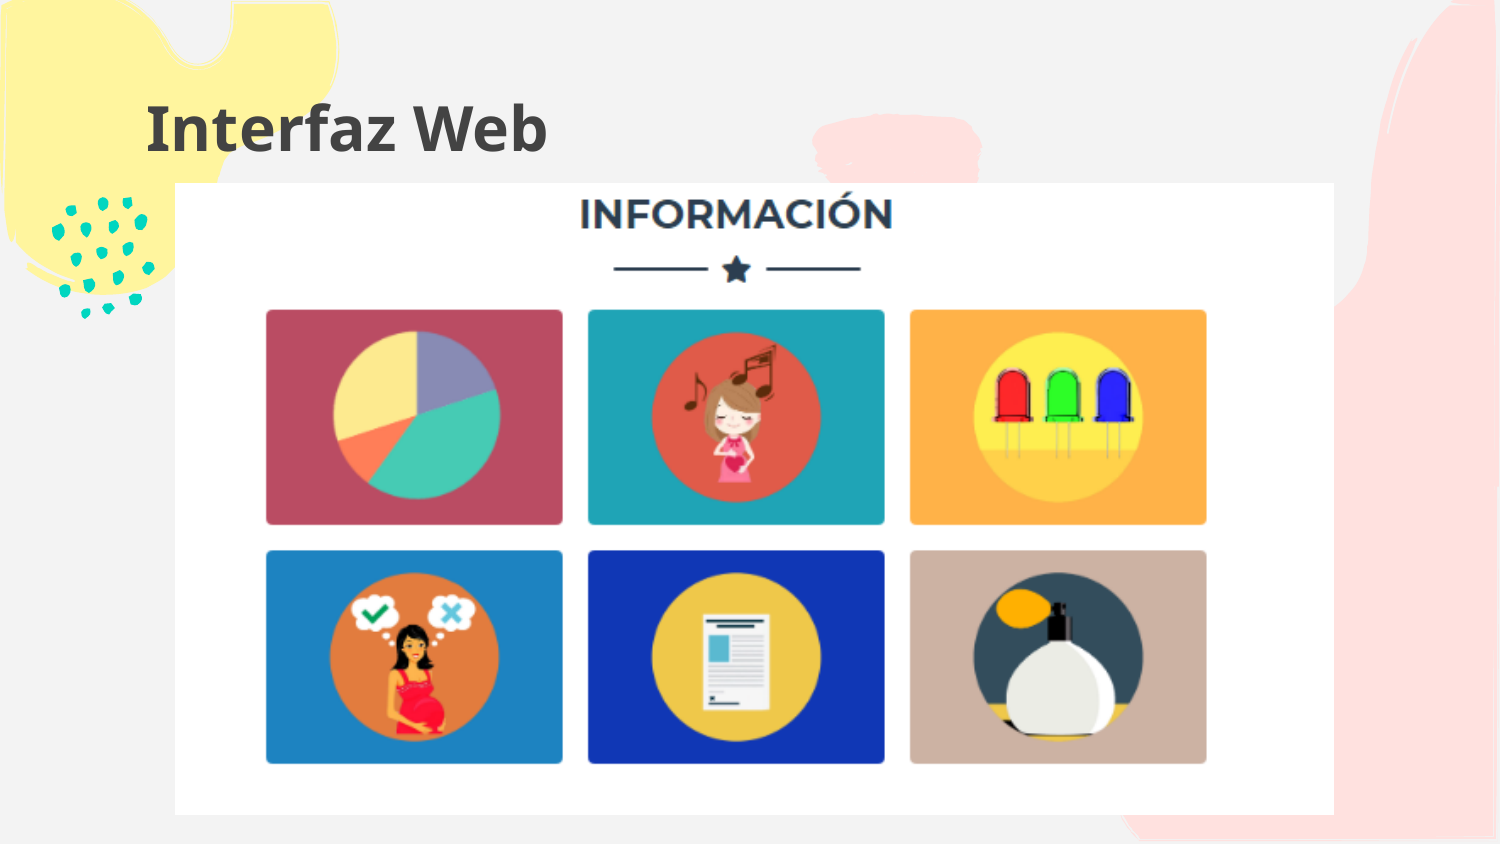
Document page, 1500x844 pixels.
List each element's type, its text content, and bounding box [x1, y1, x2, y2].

picture [175, 183, 1334, 816]
title Interfaz Web [131, 73, 1500, 168]
